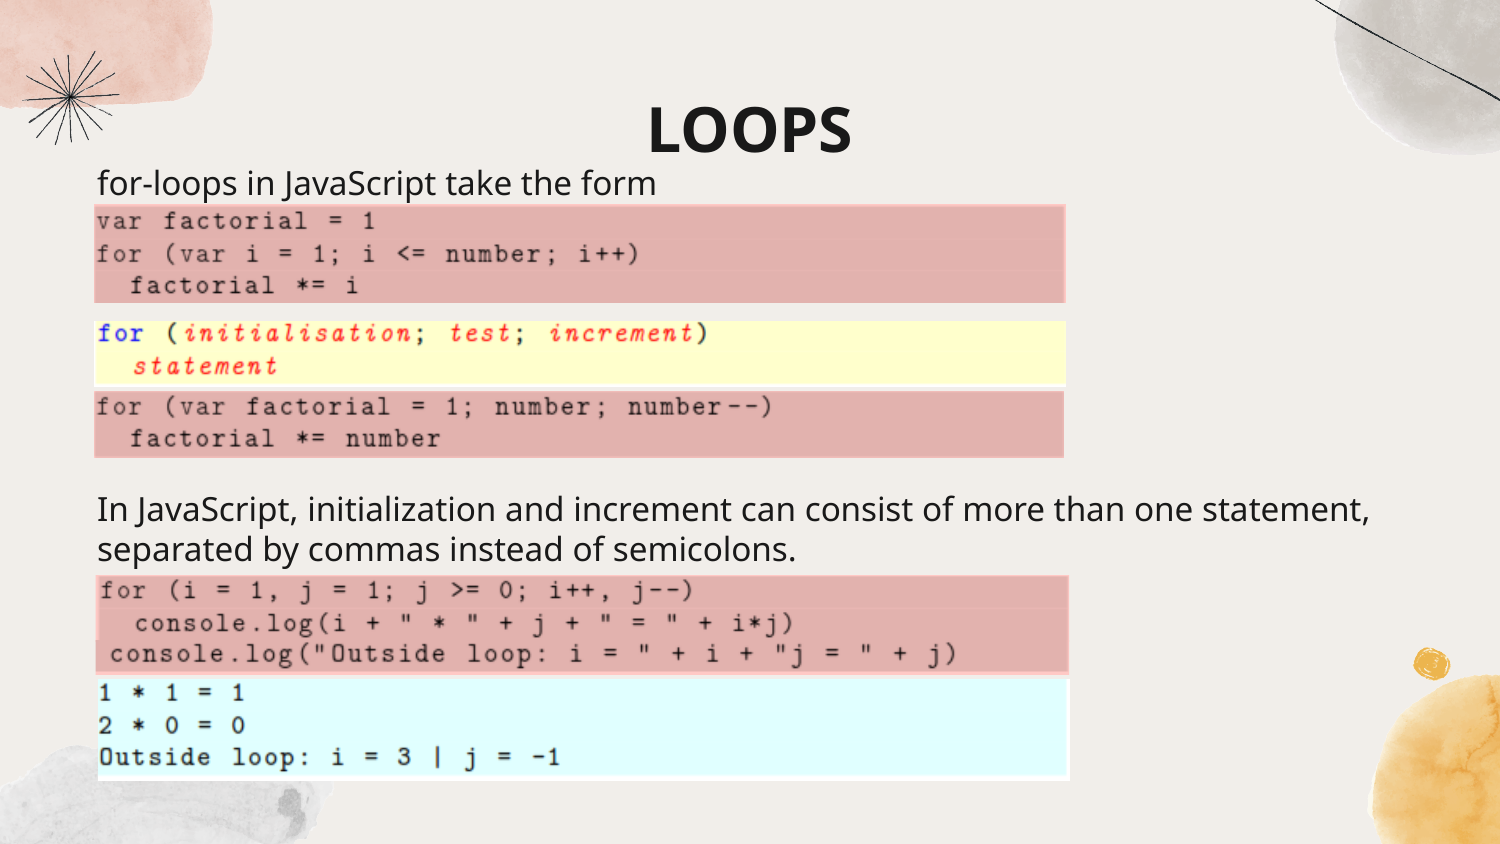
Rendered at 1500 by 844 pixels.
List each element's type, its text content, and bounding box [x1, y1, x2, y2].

picture [94, 203, 1066, 303]
picture [94, 321, 1066, 388]
picture [1339, 613, 1500, 844]
picture [0, 575, 1070, 844]
list for-loops in JavaScript take the form In JavaScript, initialization and increment can consist of more than one statement, separated by commas instead of semicolons. [82, 146, 1418, 749]
picture [1295, 0, 1500, 184]
title LOOPS [186, 87, 1314, 146]
picture [94, 391, 1064, 458]
picture [0, 0, 217, 167]
